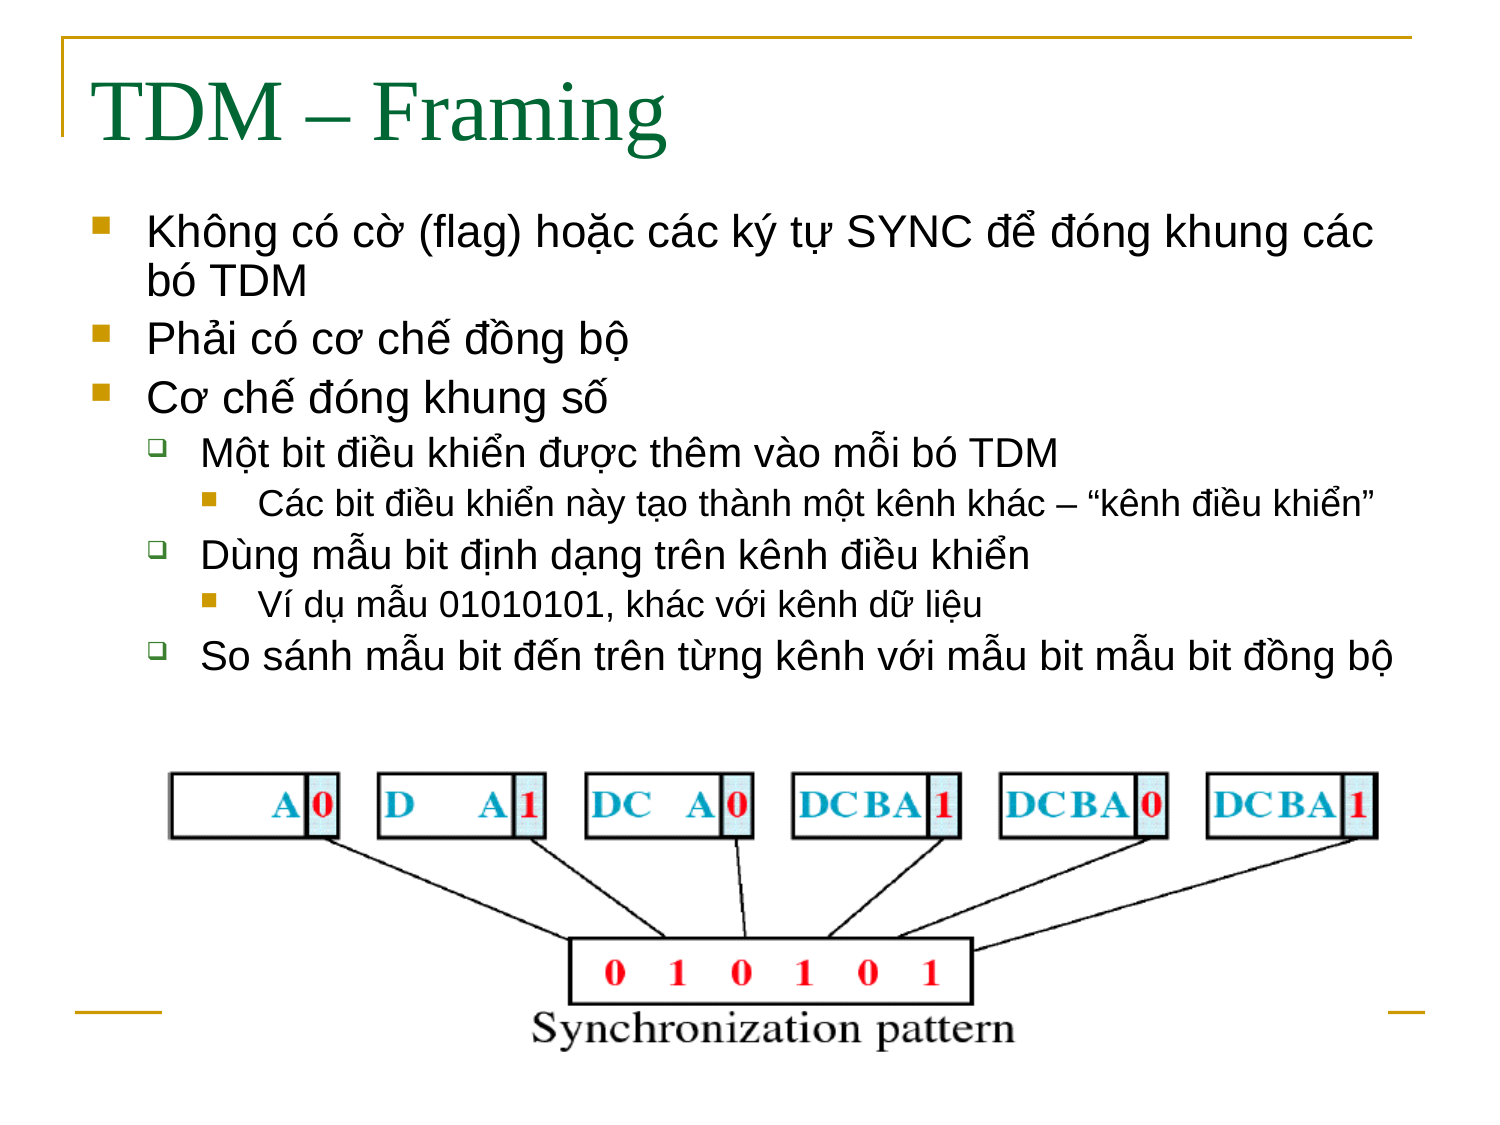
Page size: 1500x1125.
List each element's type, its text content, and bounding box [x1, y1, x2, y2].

title TDM – Framing [75, 45, 1425, 200]
list Không có cờ (flag) hoặc các ký tự SYNC để đóng khung các bó TDM Phải có cơ chế đồng bộ Cơ chế đóng khung số Một bit điều khiển được thêm vào mỗi bó TDM Các bit điều khiển này tạo thành một kênh khác – “kênh điều khiển” Dùng mẫu bit định dạng trên kênh điều khiển Ví dụ mẫu 01010101, khác với kênh dữ liệu So sánh mẫu bit đến trên từng kênh với mẫu bit mẫu bit đồng bộ [75, 200, 1425, 751]
picture [162, 762, 1388, 1056]
